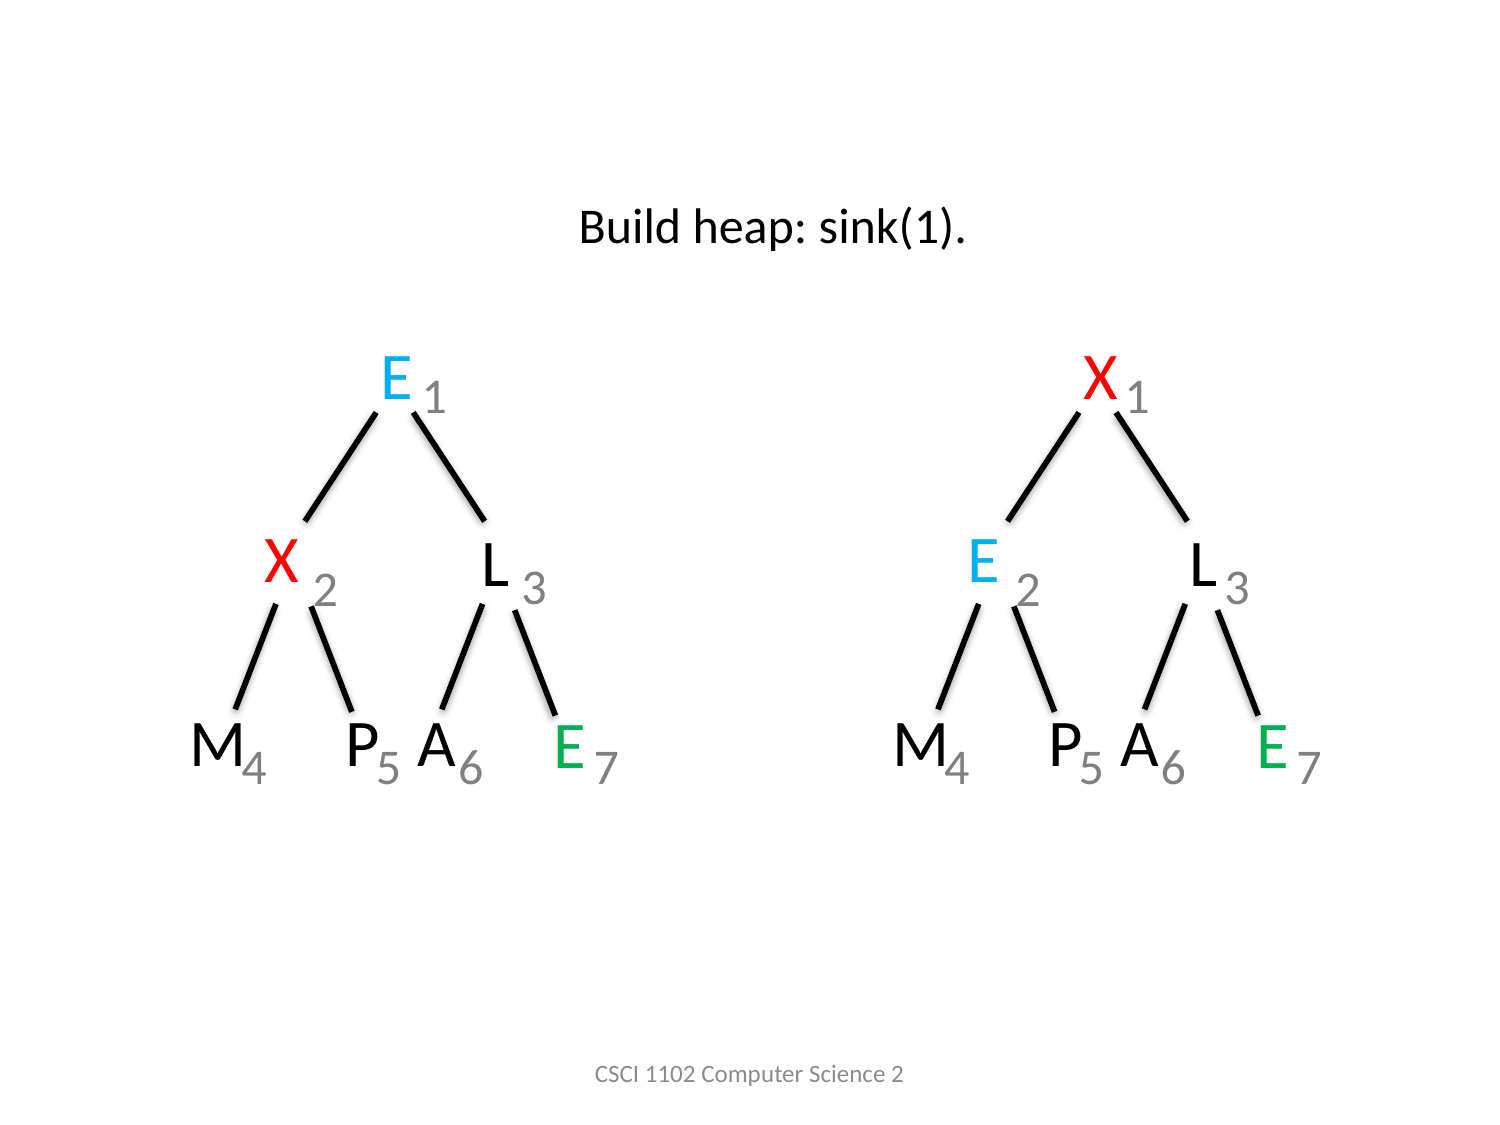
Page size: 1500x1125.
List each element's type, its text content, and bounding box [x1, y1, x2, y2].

footer CSCI 1102 Computer Science 2 [512, 1042, 988, 1103]
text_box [876, 325, 1333, 803]
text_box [174, 325, 630, 803]
text_box Build heap: sink(1). [563, 185, 983, 261]
